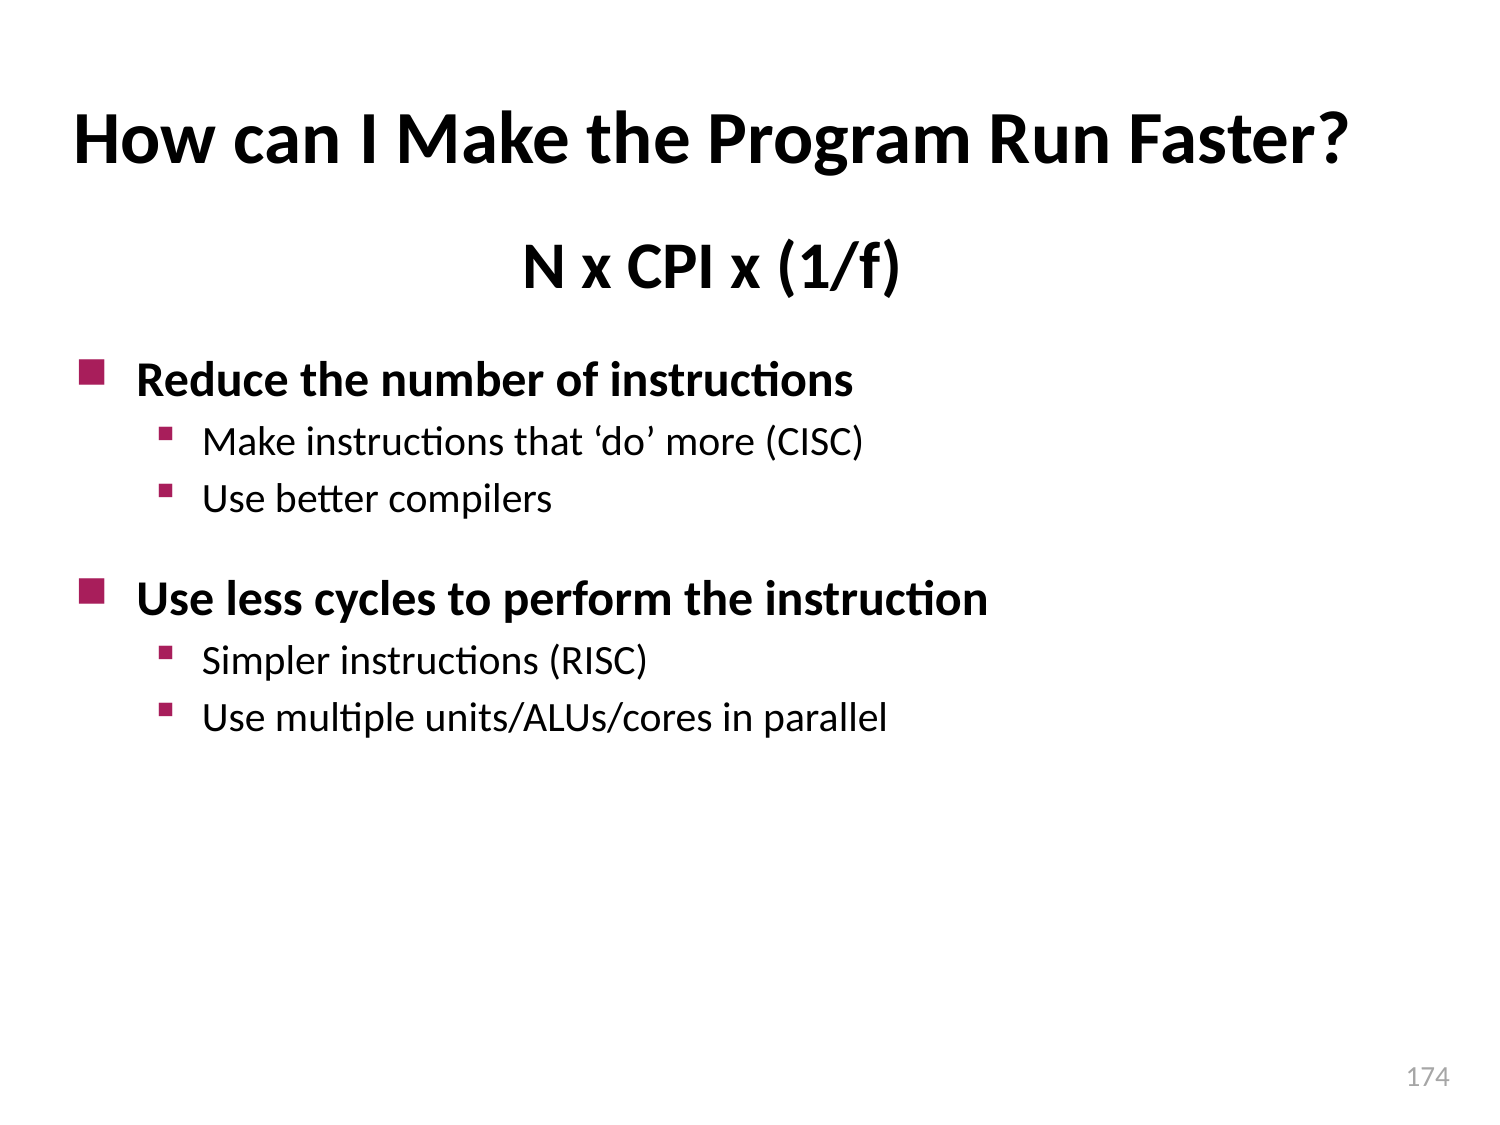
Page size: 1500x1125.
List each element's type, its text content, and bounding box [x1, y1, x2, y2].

title How can I Make the Program Run Faster? [58, 71, 1450, 197]
list N x CPI x (1/f) Reduce the number of instructions Make instructions that ‘do’ more (CISC) Use better compilers Use less cycles to perform the instruction Simpler instructions (RISC) Use multiple units/ALUs/cores in parallel [65, 223, 1361, 1040]
